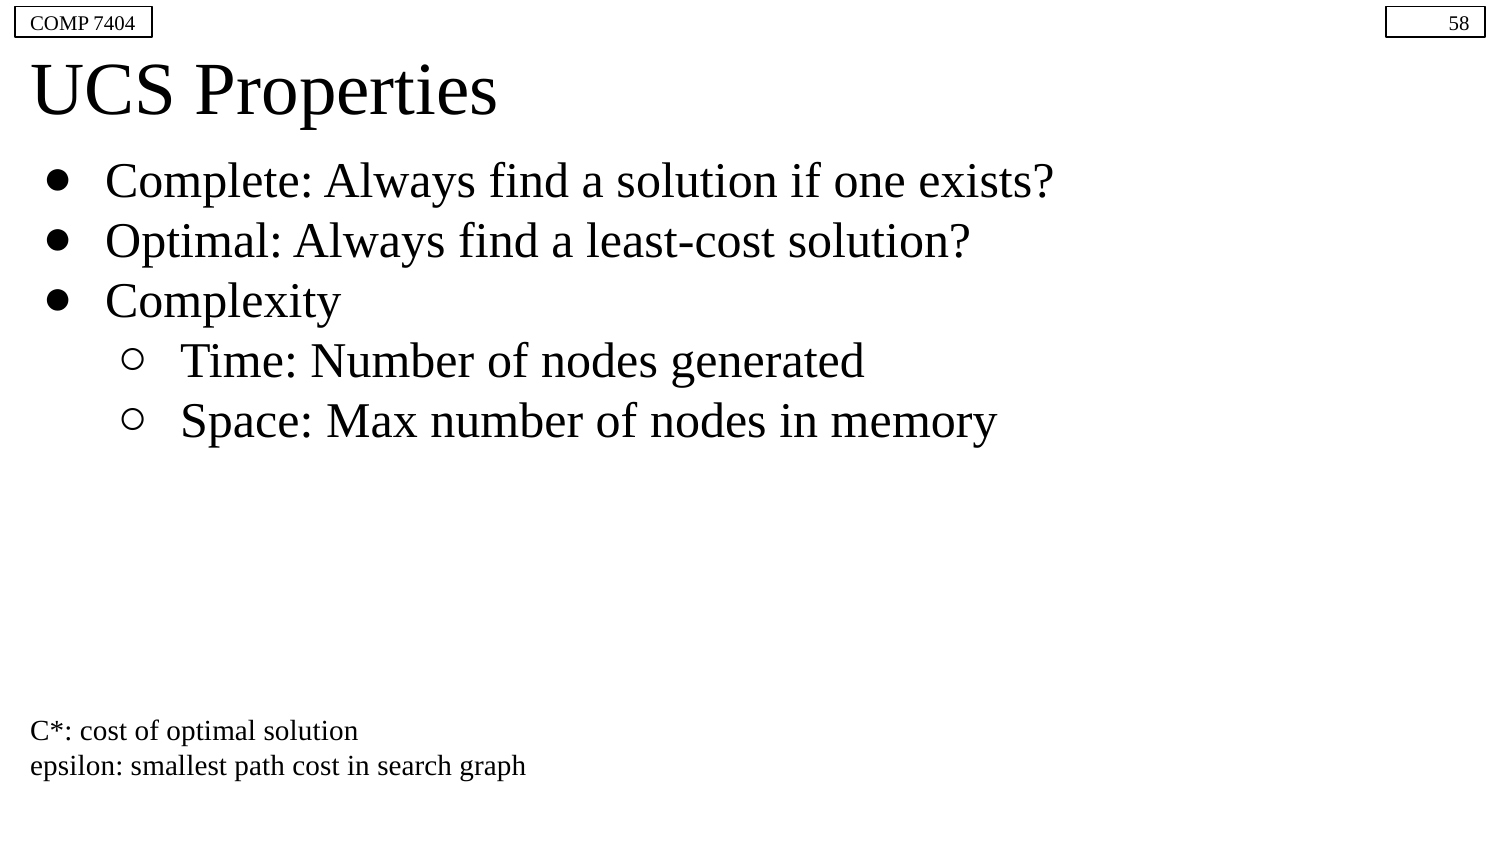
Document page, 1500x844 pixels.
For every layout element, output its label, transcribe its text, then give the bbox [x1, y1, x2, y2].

slide_number 58 [1385, 6, 1486, 38]
slide_number COMP 7404 [14, 6, 153, 38]
list Complete: Always find a solution if one exists? Optimal: Always find a least-cost solution? Complexity Time: Number of nodes generated Space: Max number of nodes in memory [15, 132, 1485, 825]
text_box C*: cost of optimal solution epsilon: smallest path cost in search graph [15, 687, 780, 806]
title UCS Properties [15, 42, 1485, 128]
